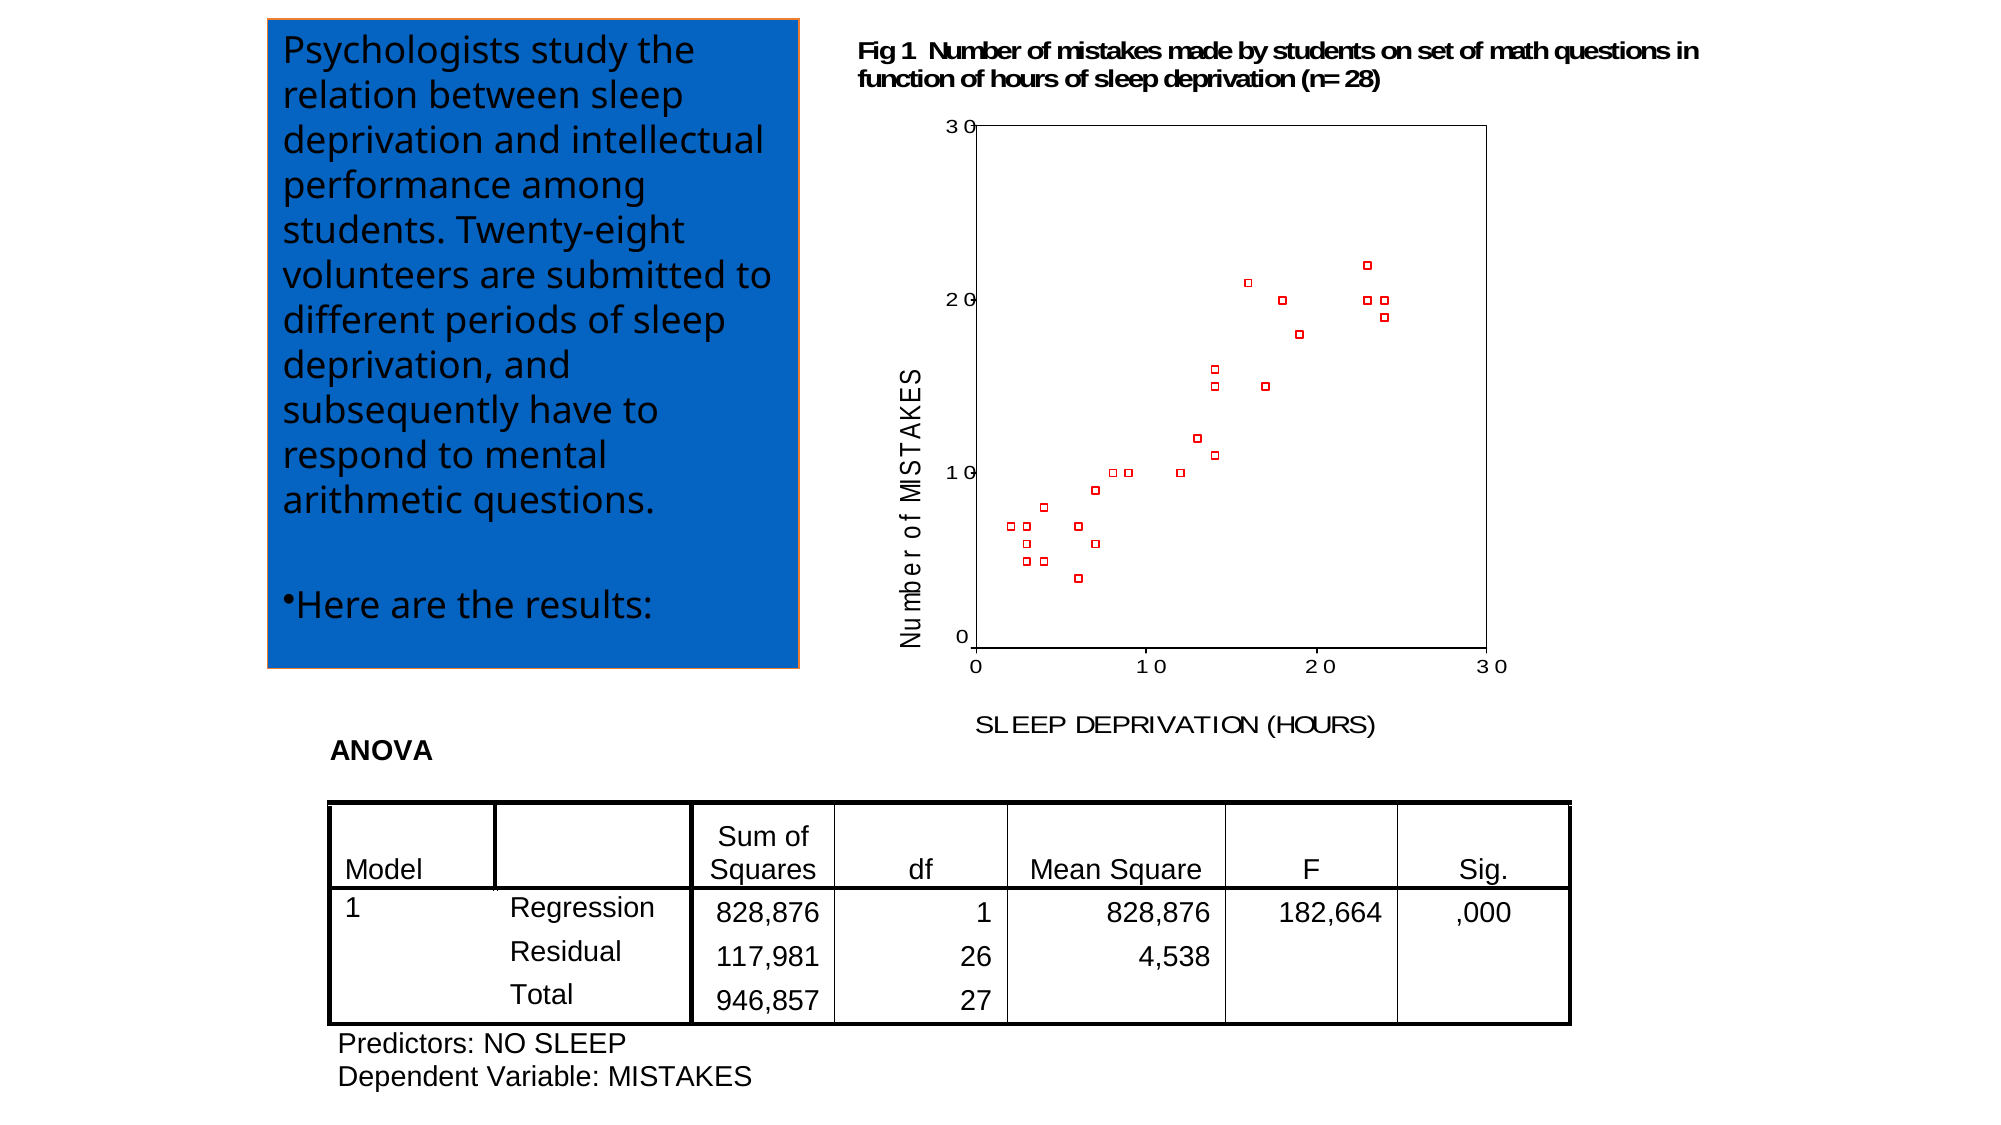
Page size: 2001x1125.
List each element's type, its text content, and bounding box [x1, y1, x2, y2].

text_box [857, 37, 1733, 757]
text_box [312, 734, 1725, 1125]
text_box Psychologists study the relation between sleep deprivation and intellectual performance among students. Twenty-eight volunteers are submitted to different periods of sleep deprivation, and subsequently have to respond to mental arithmetic questions. Here are the results: [267, 18, 800, 669]
